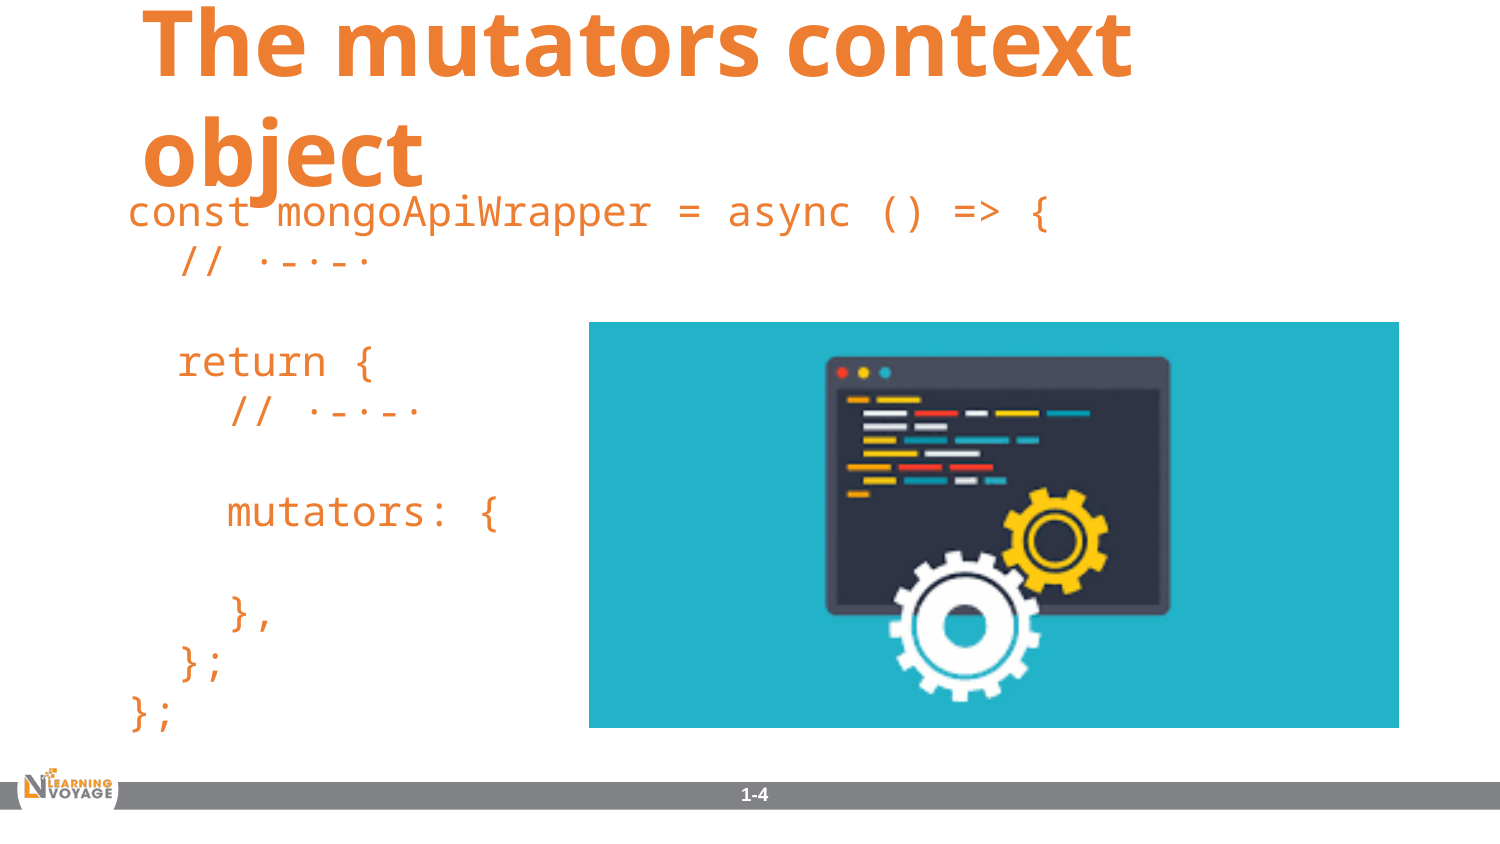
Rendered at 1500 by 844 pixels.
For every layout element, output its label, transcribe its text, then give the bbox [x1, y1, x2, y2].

text_box The mutators context object [126, 37, 1231, 153]
picture [0, 706, 144, 844]
text_box const mongoApiWrapper = async () => { // ·-·-· return { // ·-·-· mutators: { }, }; }; [126, 182, 1373, 735]
slide_number 1-4 [692, 770, 784, 821]
picture [589, 322, 1399, 728]
